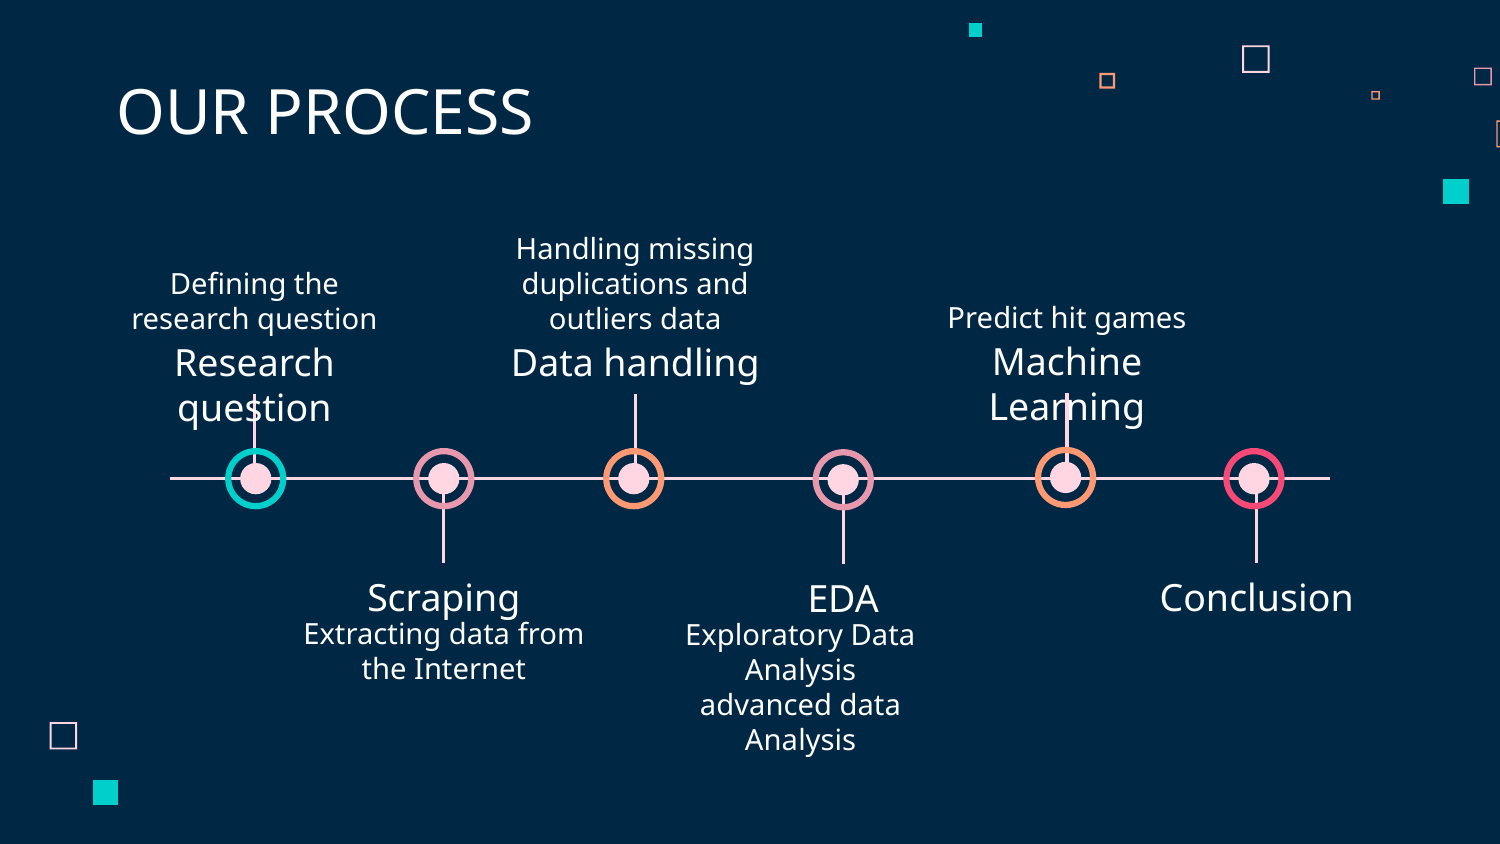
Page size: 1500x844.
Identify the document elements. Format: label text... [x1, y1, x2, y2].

subtitle Extracting data from the Internet [270, 600, 617, 707]
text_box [602, 447, 665, 510]
title OUR PROCESS [101, 67, 878, 163]
title Conclusion [1102, 564, 1412, 635]
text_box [224, 447, 287, 510]
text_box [1034, 446, 1097, 509]
title Scraping [289, 564, 599, 600]
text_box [1223, 447, 1285, 510]
text_box Exploratory Data Analysis advanced data Analysis [670, 601, 931, 758]
text_box Predict hit games [893, 243, 1241, 349]
subtitle Defining the research question [100, 244, 409, 351]
text_box EDA [688, 565, 998, 636]
title Research question [100, 351, 409, 395]
subtitle Handling missing duplications and outliers data [462, 244, 809, 351]
title Data handling [480, 351, 790, 395]
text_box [412, 447, 475, 510]
text_box Machine Learning [912, 349, 1222, 394]
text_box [812, 448, 875, 511]
